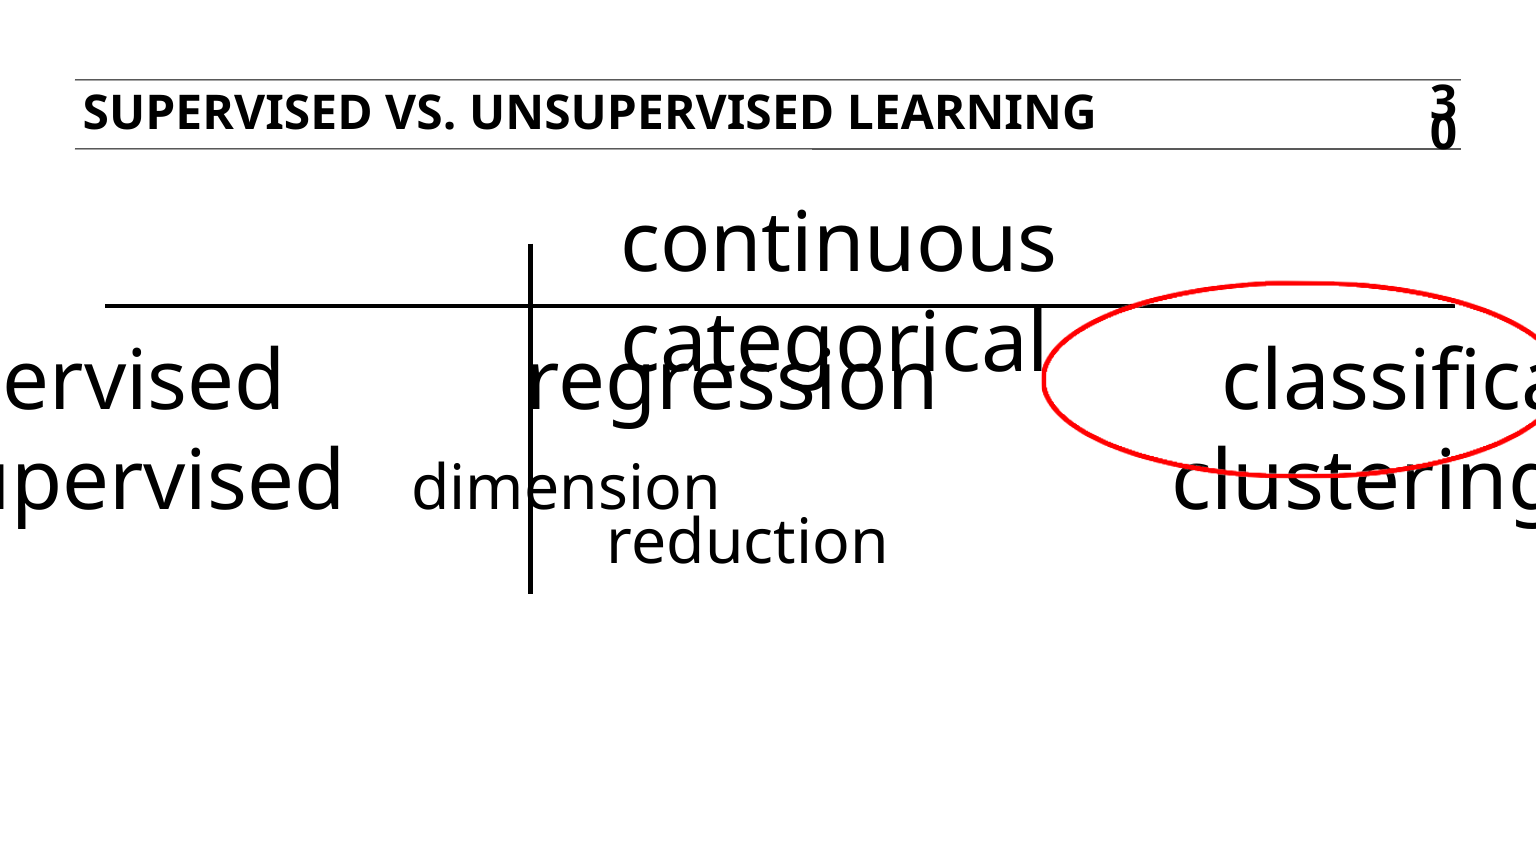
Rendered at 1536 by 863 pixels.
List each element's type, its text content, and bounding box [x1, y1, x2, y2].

text_box continuous categorical [605, 181, 1506, 305]
text_box supervised regression classification unsupervised dimension clustering [0, 318, 526, 534]
text_box reduction [592, 493, 904, 584]
picture [1008, 277, 1536, 520]
slide_number 30 [1419, 86, 1461, 138]
list Supervised Vs. Unsupervised Learning [67, 81, 1118, 132]
text_box supervised regression classification unsupervised dimension clustering [535, 318, 1536, 534]
